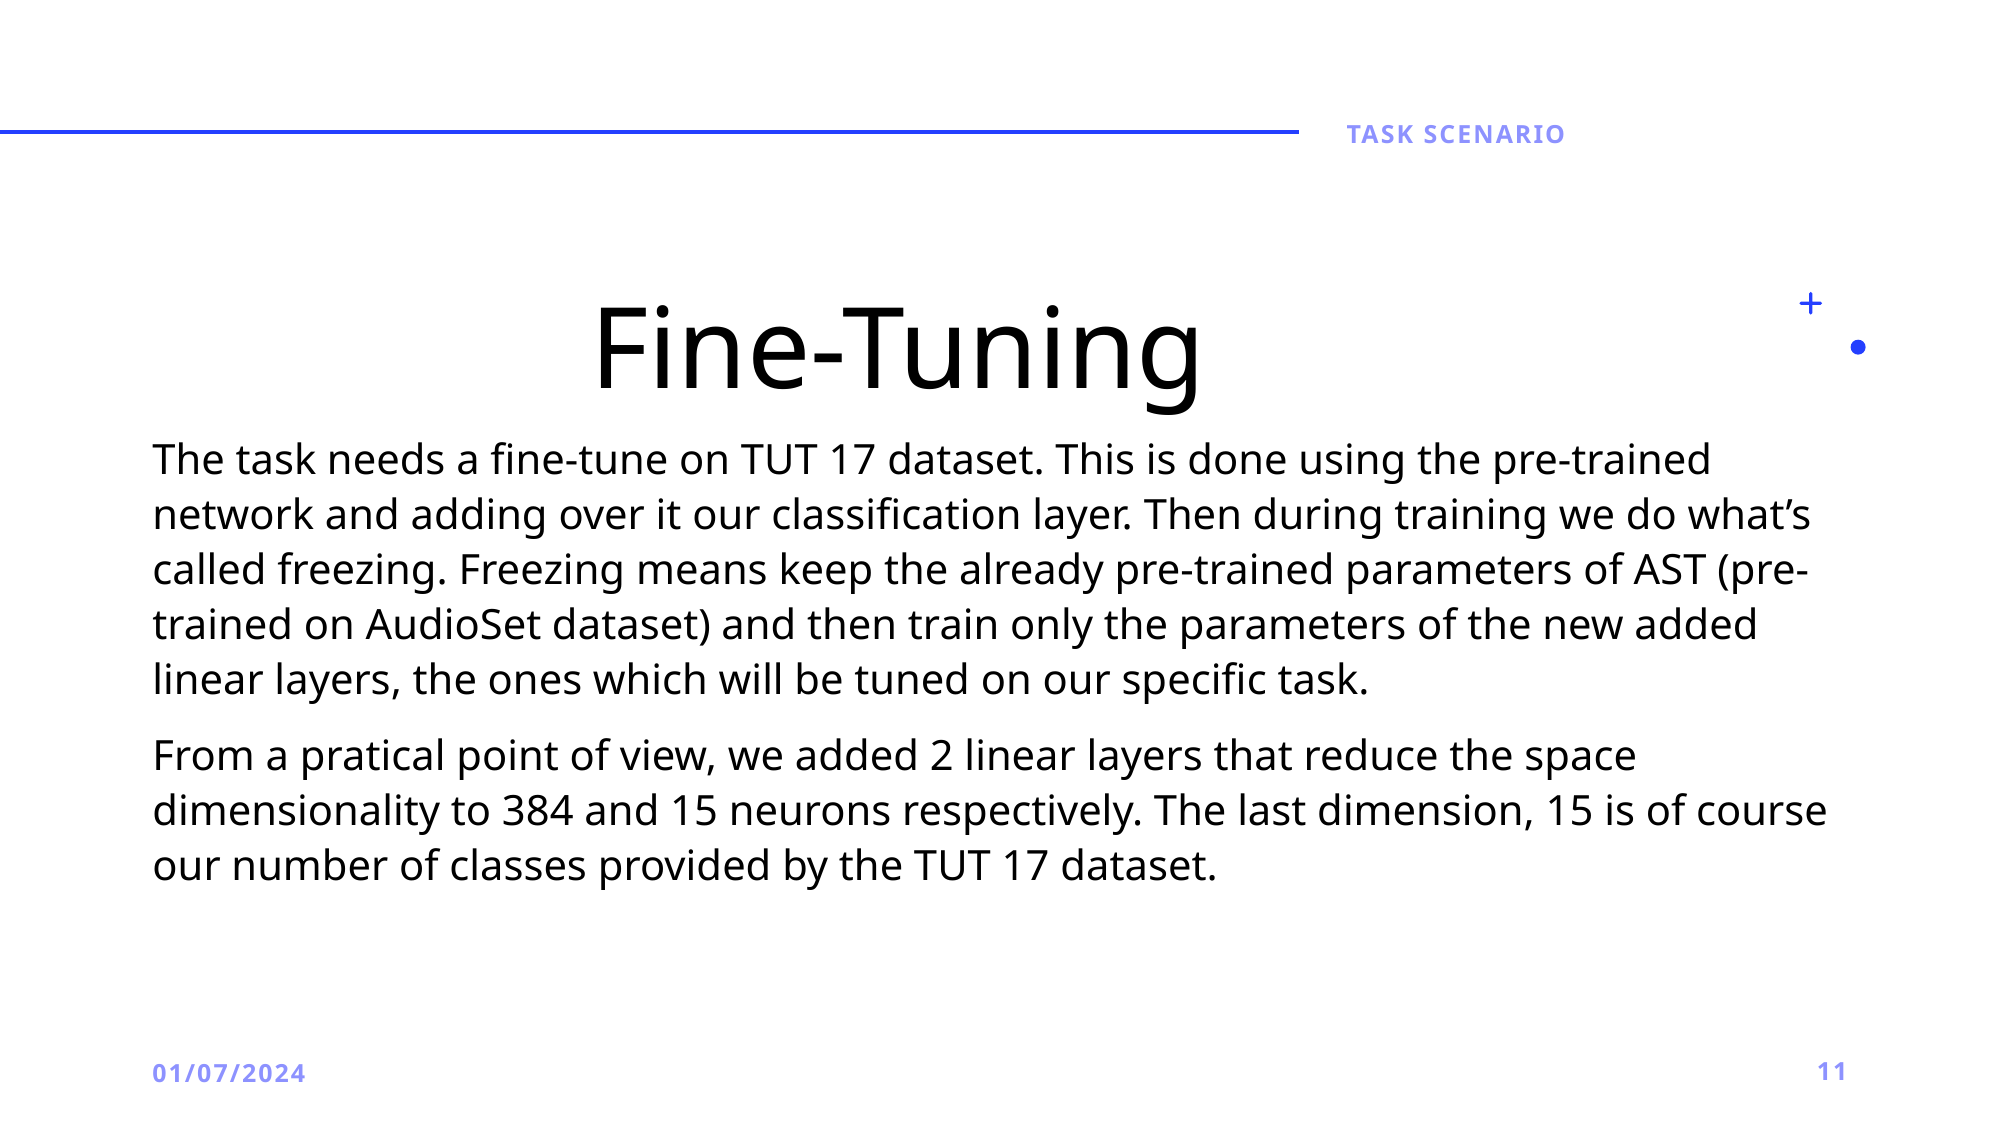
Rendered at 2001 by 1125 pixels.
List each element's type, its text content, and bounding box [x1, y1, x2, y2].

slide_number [137, 1042, 588, 1103]
footer Task scenario [1118, 103, 1794, 164]
list The task needs a fine-tune on TUT 17 dataset. This is done using the pre-trained network and adding over it our classification layer. Then during training we do what’s called freezing. Freezing means keep the already pre-trained parameters of AST (pre-trained on AudioSet dataset) and then train only the parameters of the new added linear layers, the ones which will be tuned on our specific task. From a pratical point of view, we added 2 linear layers that reduce the space dimensionality to 384 and 15 neurons respectively. The last dimension, 15 is of course our number of classes provided by the TUT 17 dataset. [137, 420, 1893, 1013]
title Fine-Tuning [575, 226, 1591, 420]
slide_number 11 [1412, 1042, 1863, 1103]
